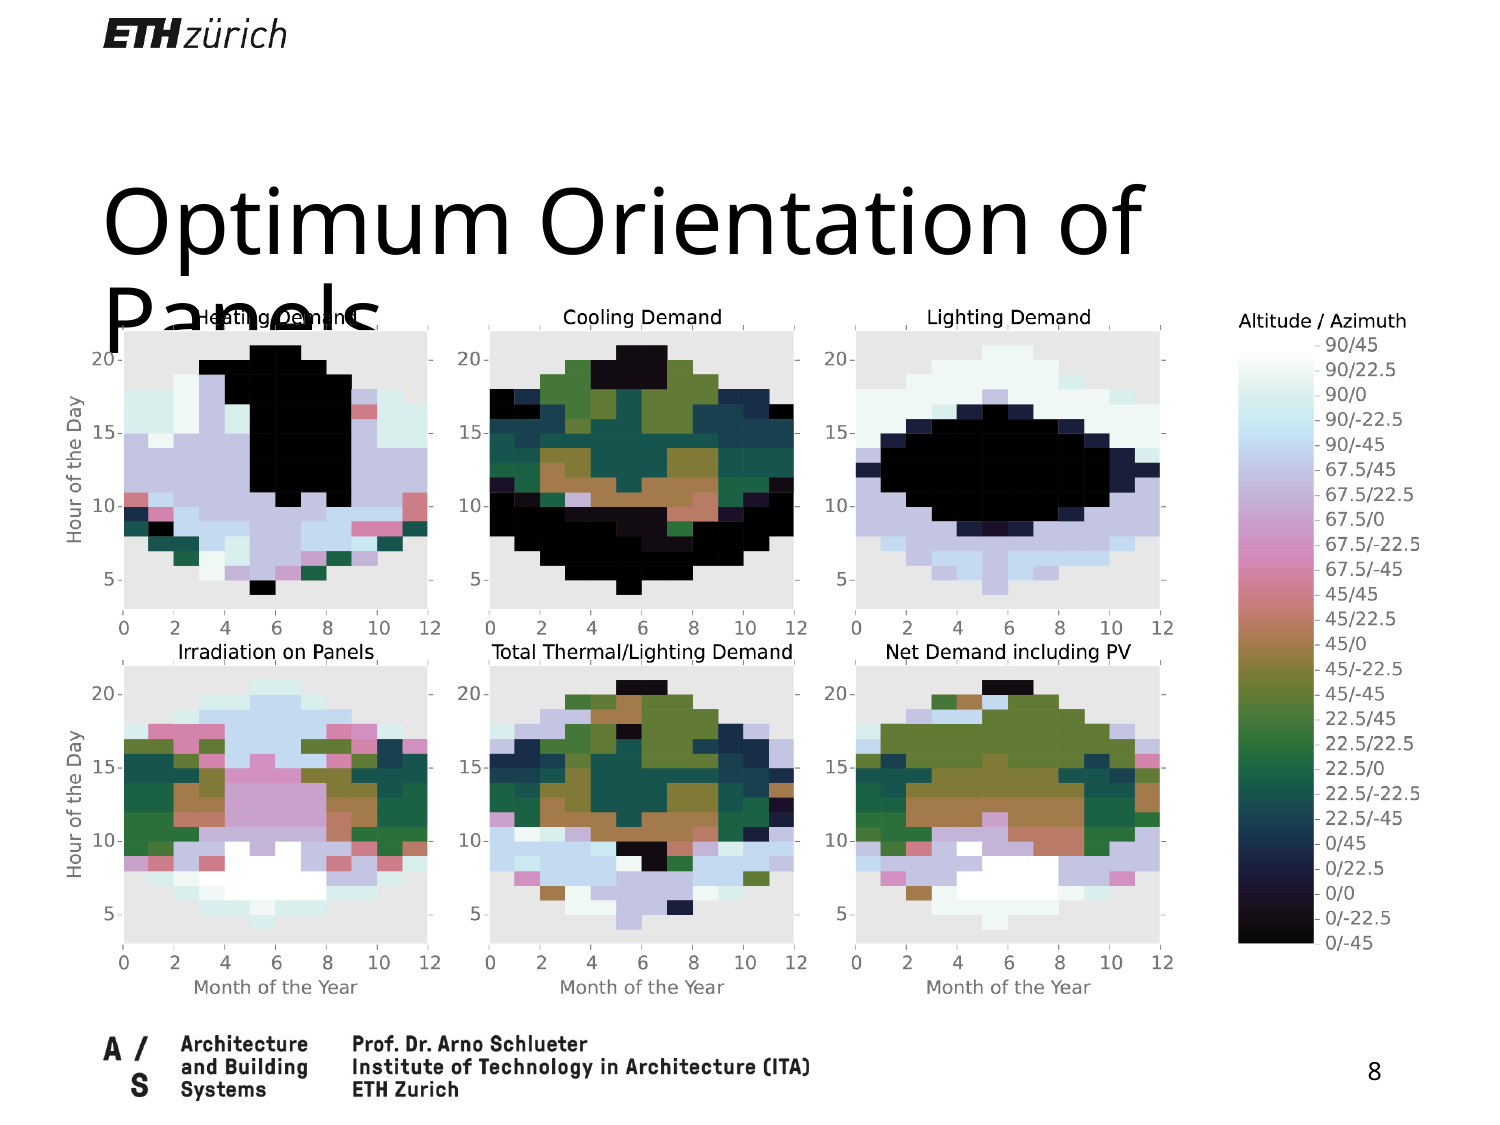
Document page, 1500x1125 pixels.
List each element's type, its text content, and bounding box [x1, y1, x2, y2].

picture [103, 18, 286, 48]
picture [66, 309, 1419, 994]
slide_number 8 [1059, 1042, 1397, 1103]
text_box [86, 260, 1371, 309]
subtitle Optimum Orientation of Panels [86, 168, 1371, 260]
picture [103, 1035, 809, 1101]
